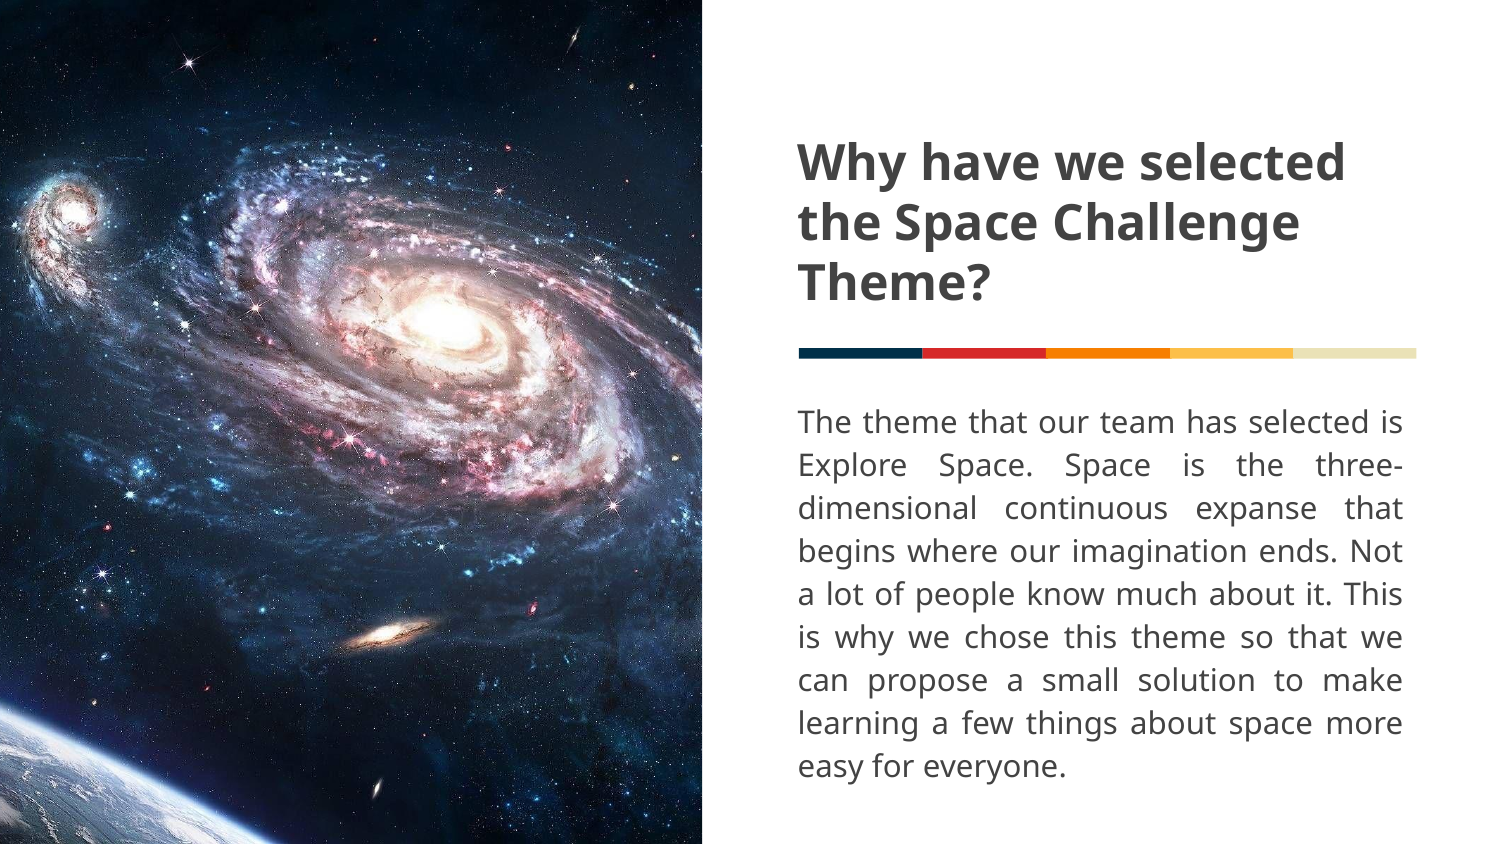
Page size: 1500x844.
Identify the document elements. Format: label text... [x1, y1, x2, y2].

title Why have we selected the Space Challenge Theme? [782, 89, 1420, 326]
picture [0, 0, 703, 844]
list The theme that our team has selected is Explore Space. Space is the three-dimensional continuous expanse that begins where our imagination ends. Not a lot of people know much about it. This is why we chose this theme so that we can propose a small solution to make learning a few things about space more easy for everyone. [782, 381, 1420, 755]
